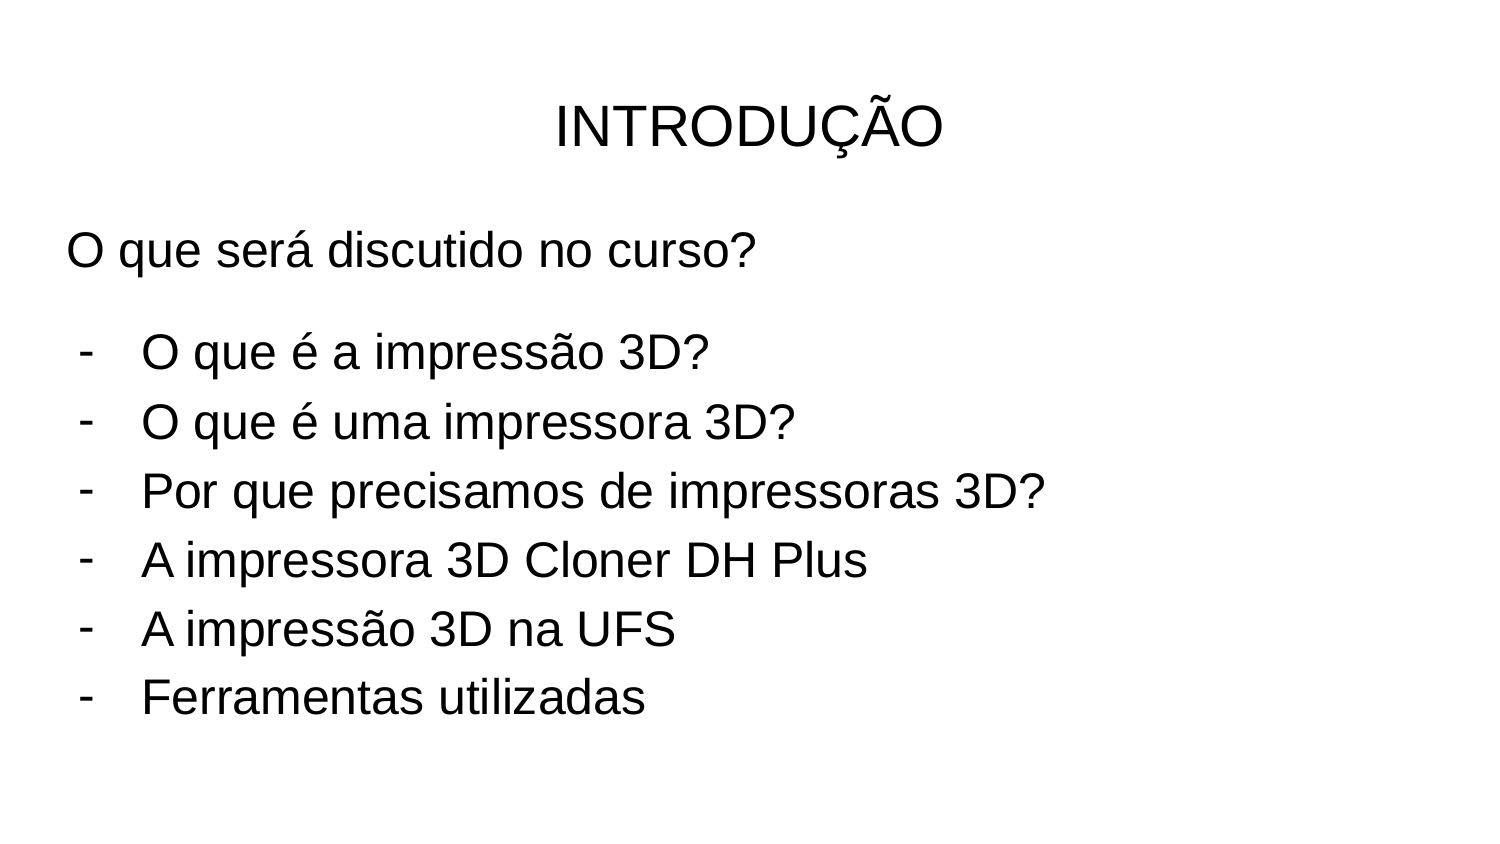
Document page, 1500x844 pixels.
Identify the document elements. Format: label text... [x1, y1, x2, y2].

title INTRODUÇÃO [51, 72, 1449, 167]
list O que será discutido no curso? O que é a impressão 3D? O que é uma impressora 3D? Por que precisamos de impressoras 3D? A impressora 3D Cloner DH Plus A impressão 3D na UFS Ferramentas utilizadas [51, 193, 1449, 809]
